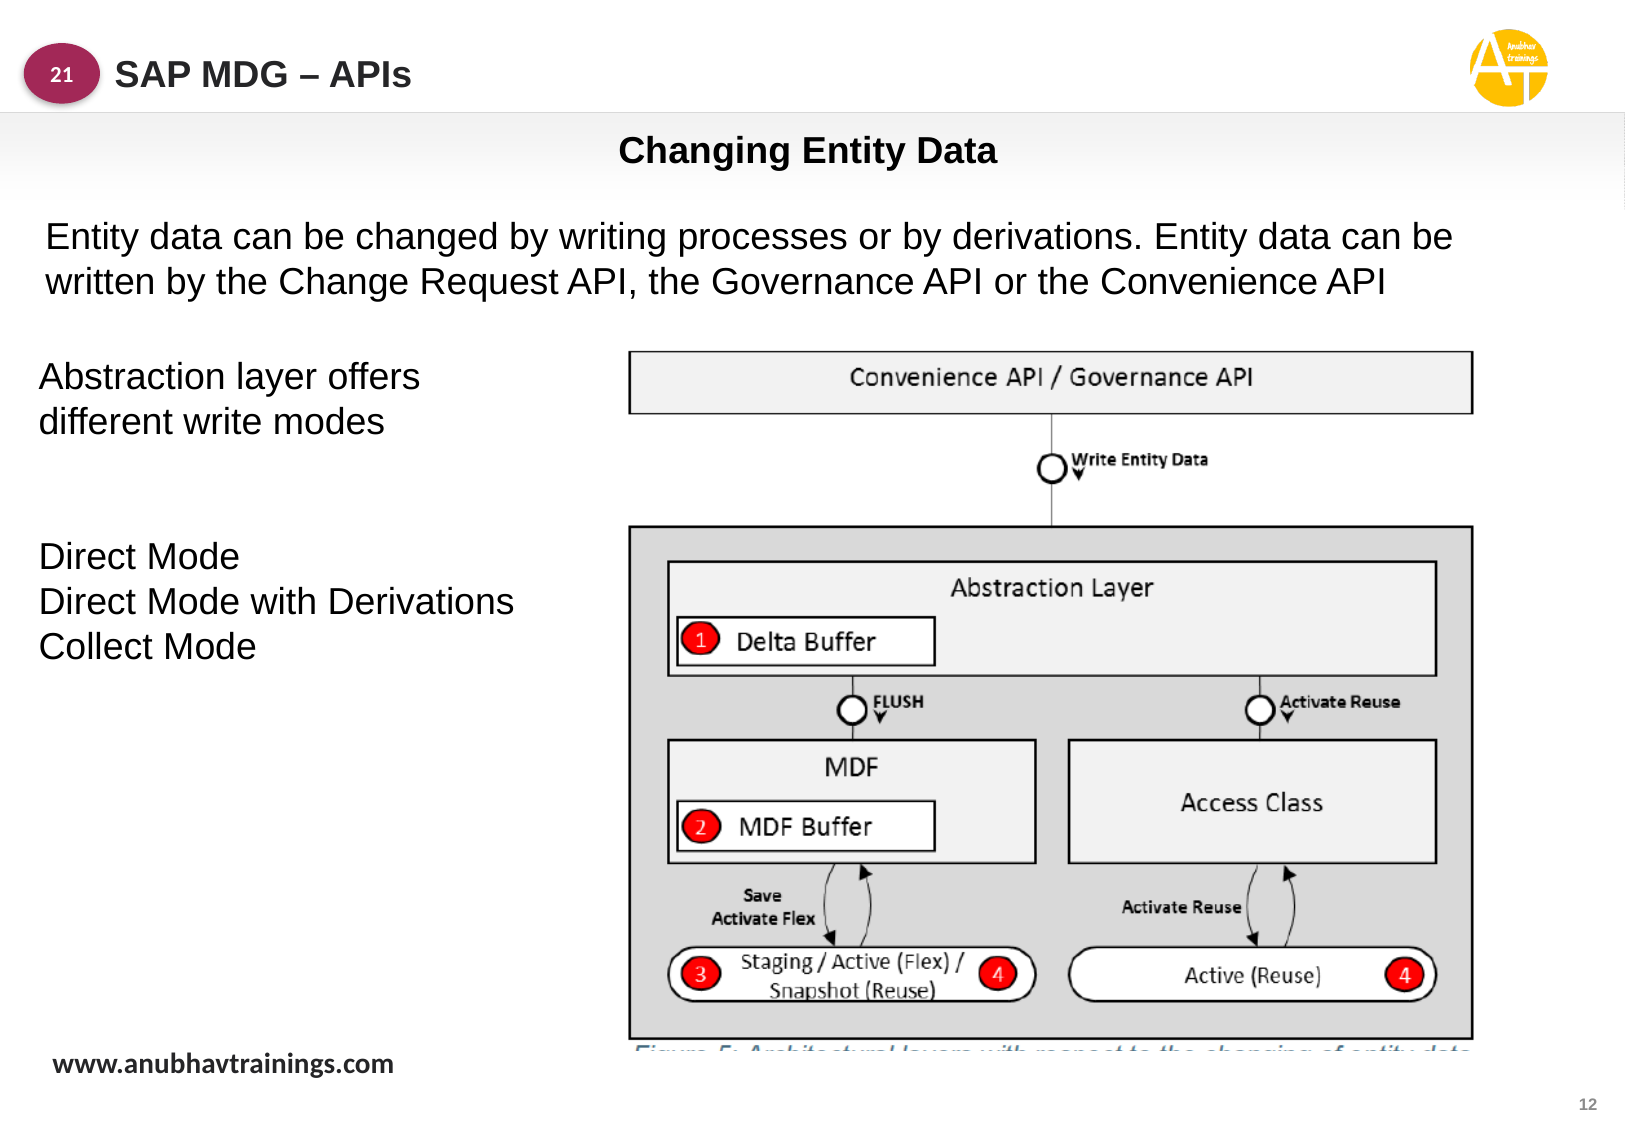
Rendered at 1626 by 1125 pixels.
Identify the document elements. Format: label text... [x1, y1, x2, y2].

picture [0, 113, 1625, 210]
title Changing Entity Data [30, 124, 1595, 314]
text_box 21 [23, 42, 101, 105]
picture [1462, 24, 1552, 112]
text_box SAP MDG – APIs [99, 42, 1438, 103]
text_box Entity data can be changed by writing processes or by derivations. Entity data can be written by the Change Request API, the Governance API or the Convenience API [30, 204, 1550, 310]
text_box Abstraction layer offers different write modes Direct Mode Direct Mode with Derivations Collect Mode [23, 344, 575, 719]
picture [612, 344, 1491, 1051]
